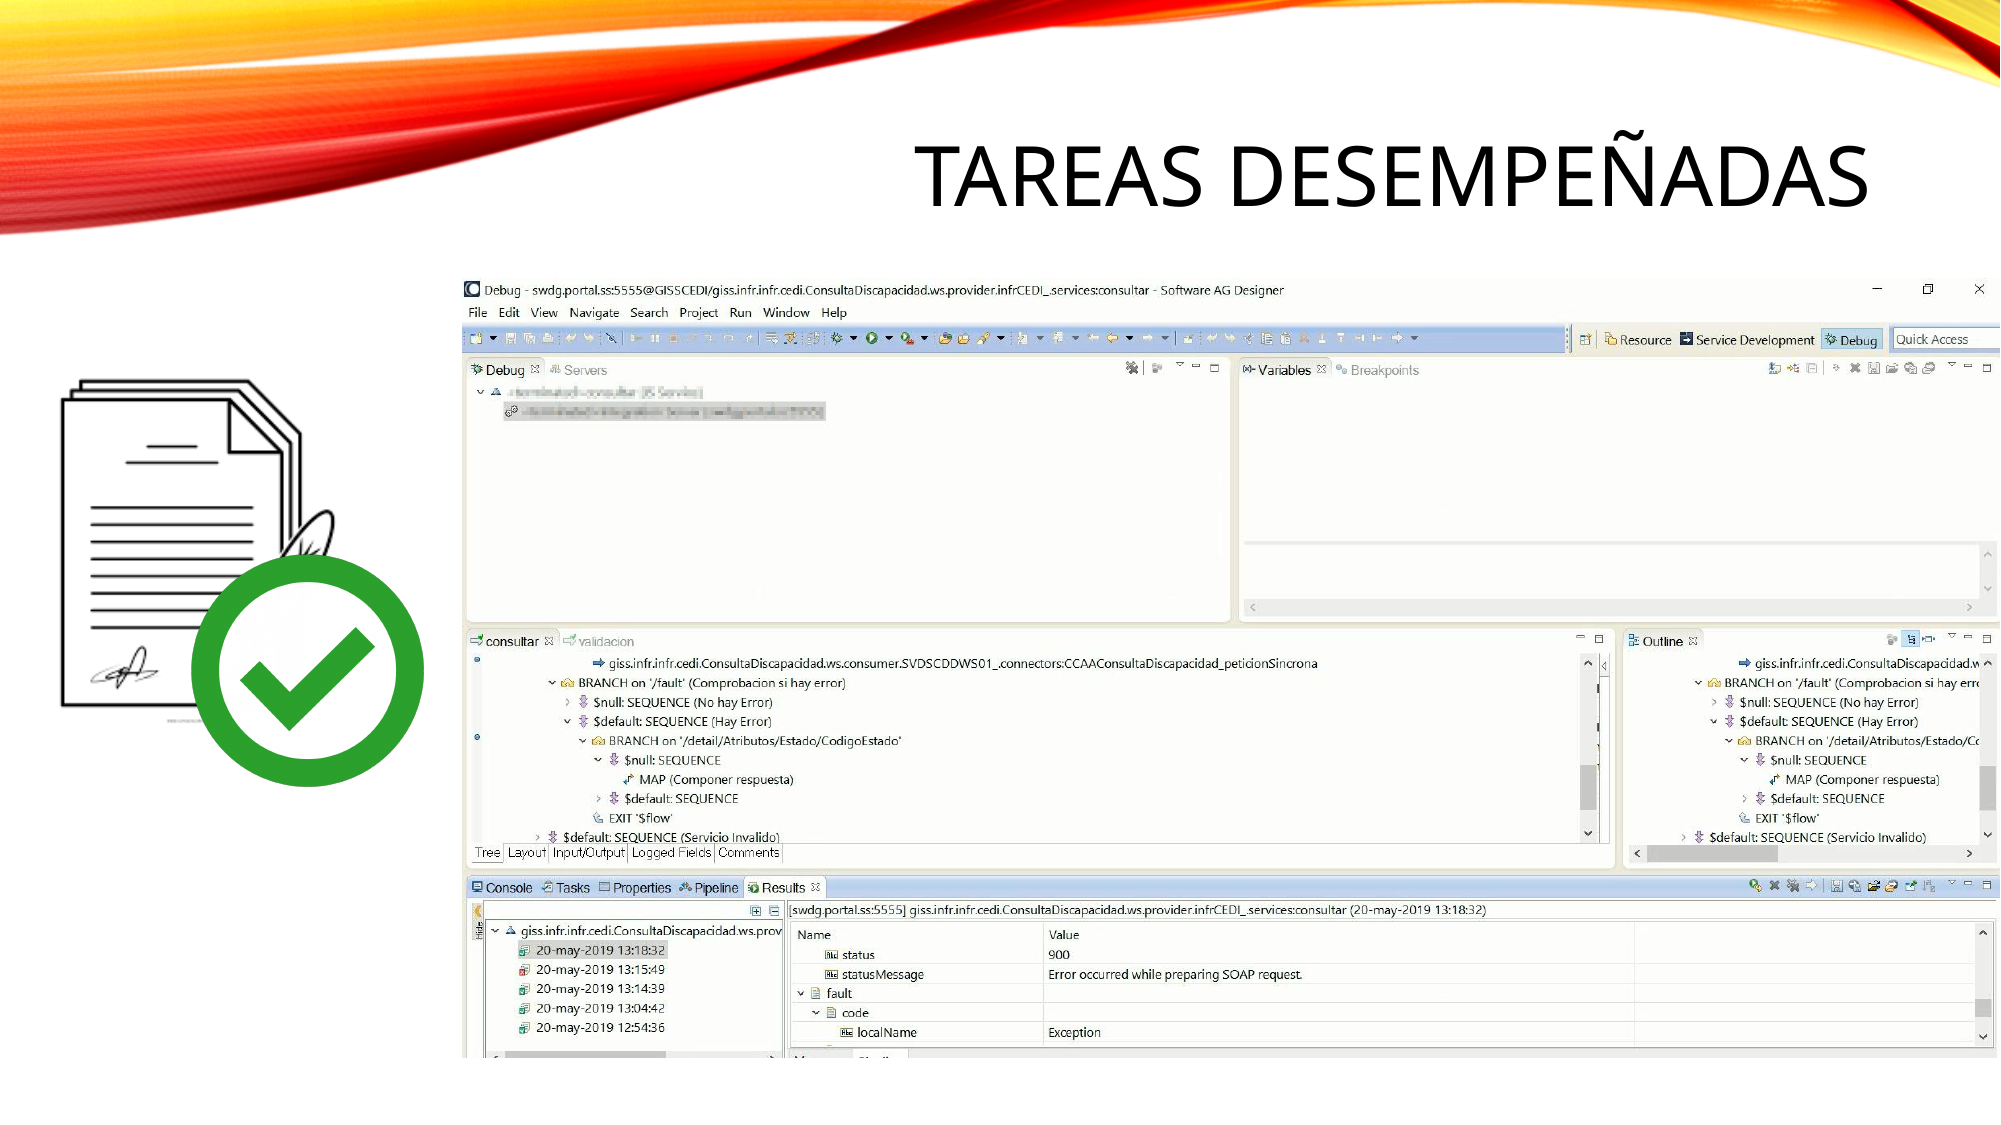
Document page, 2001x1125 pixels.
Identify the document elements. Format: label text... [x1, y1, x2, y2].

title Tareas desempeñadas [474, 125, 1888, 233]
picture [0, 0, 2000, 237]
picture [13, 359, 428, 791]
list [462, 278, 2000, 1059]
